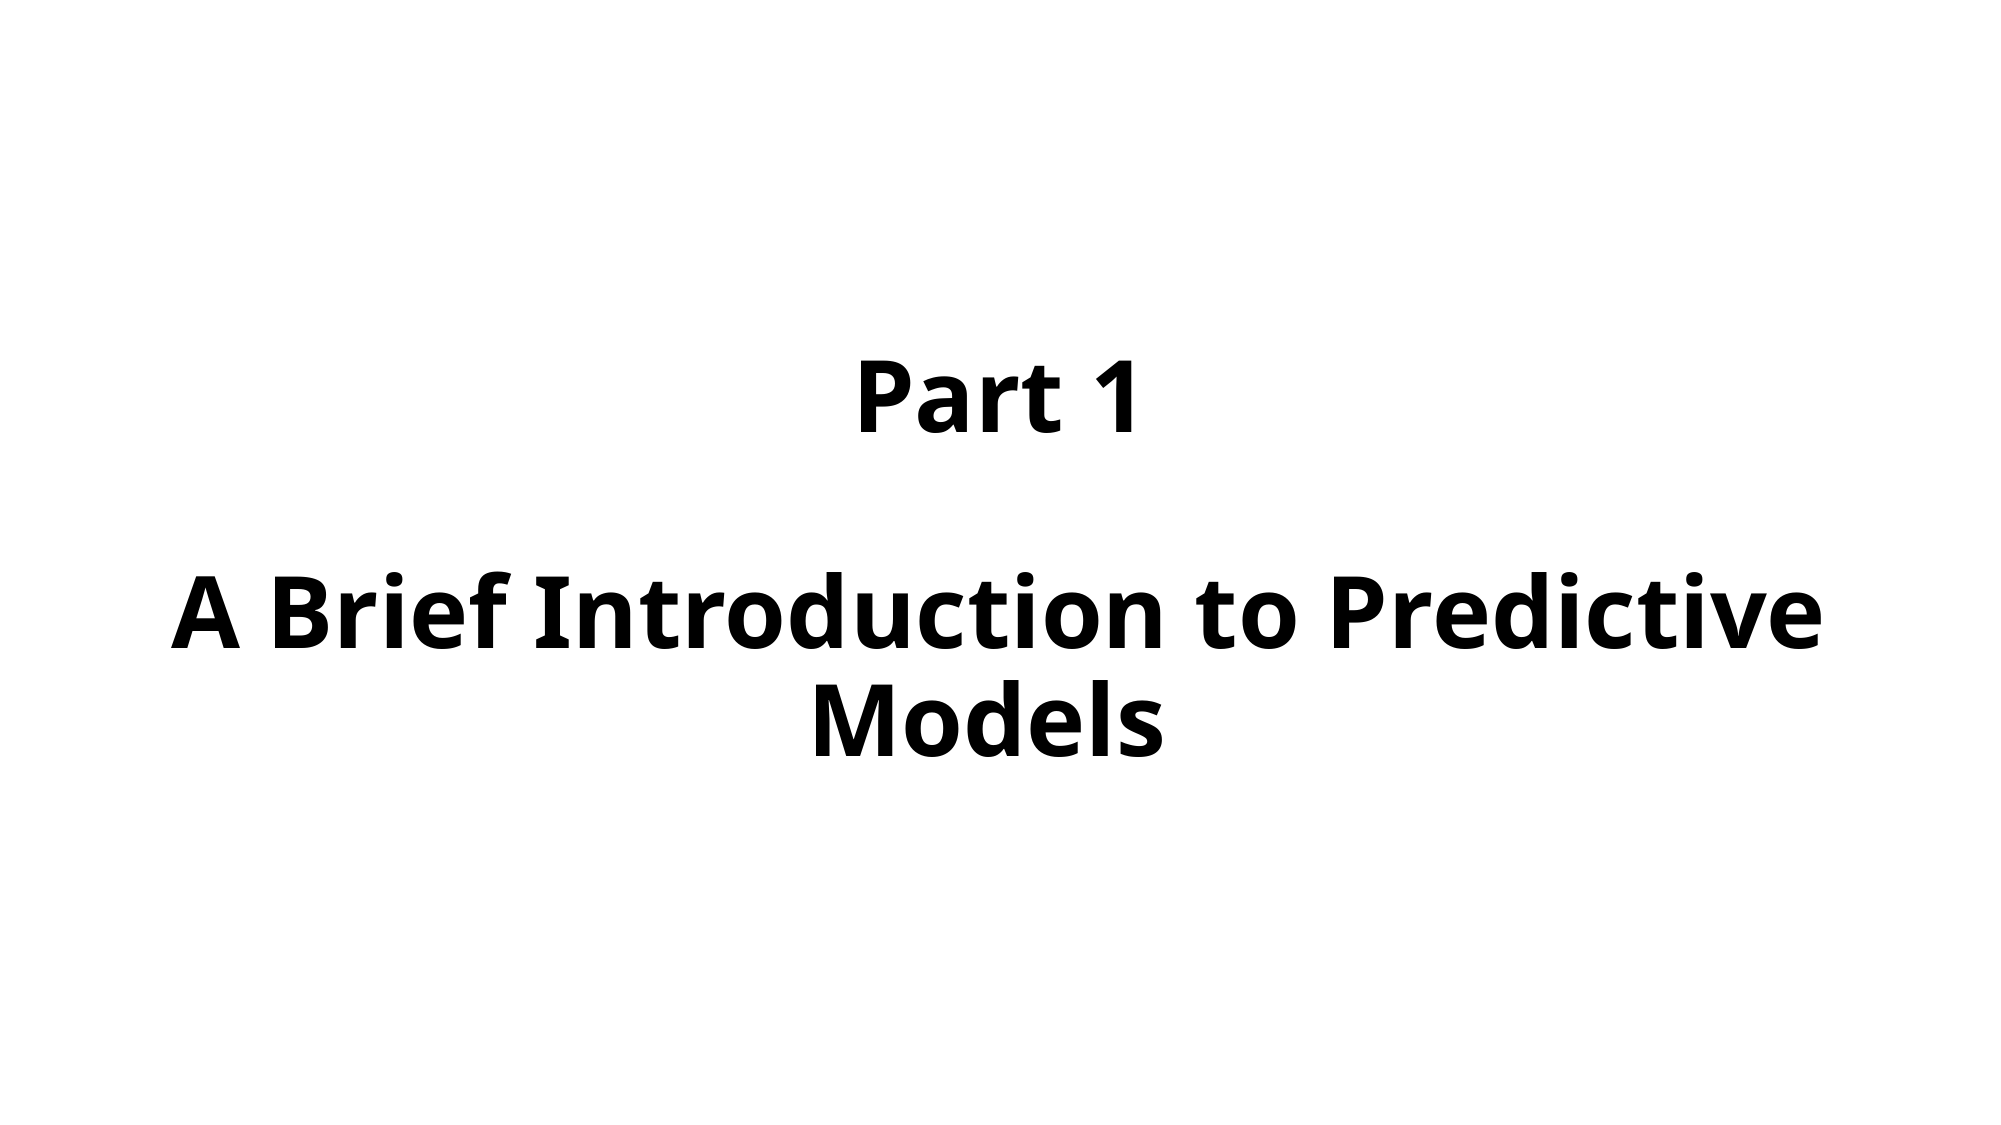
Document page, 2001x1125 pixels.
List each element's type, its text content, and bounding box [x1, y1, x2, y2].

title Part 1 A Brief Introduction to Predictive Models [137, 453, 1863, 672]
